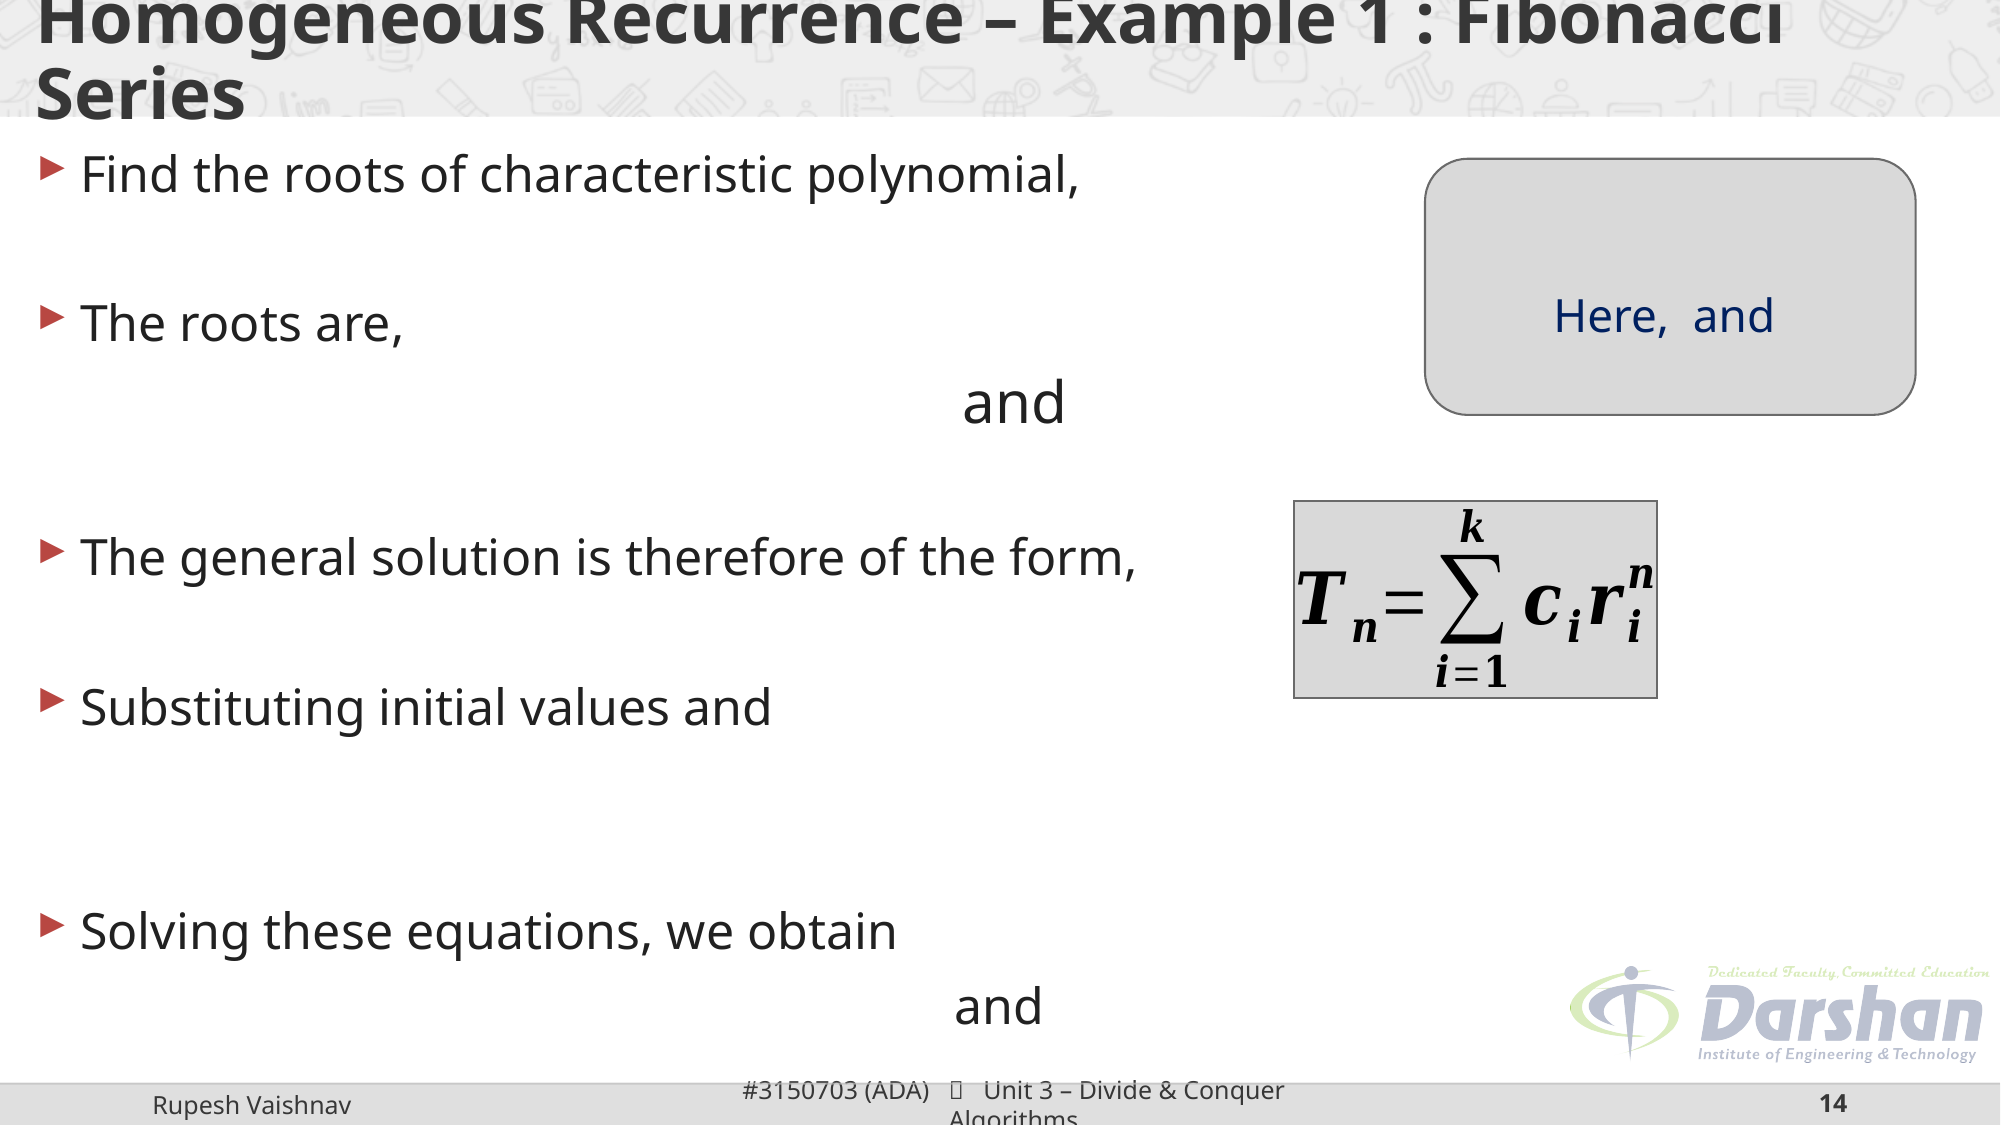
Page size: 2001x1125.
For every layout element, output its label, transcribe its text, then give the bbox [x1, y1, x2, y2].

text_box Merge [1570, 966, 1990, 1063]
title Homogeneous Recurrence – Example 1 : Fibonacci Series [0, 0, 2000, 117]
